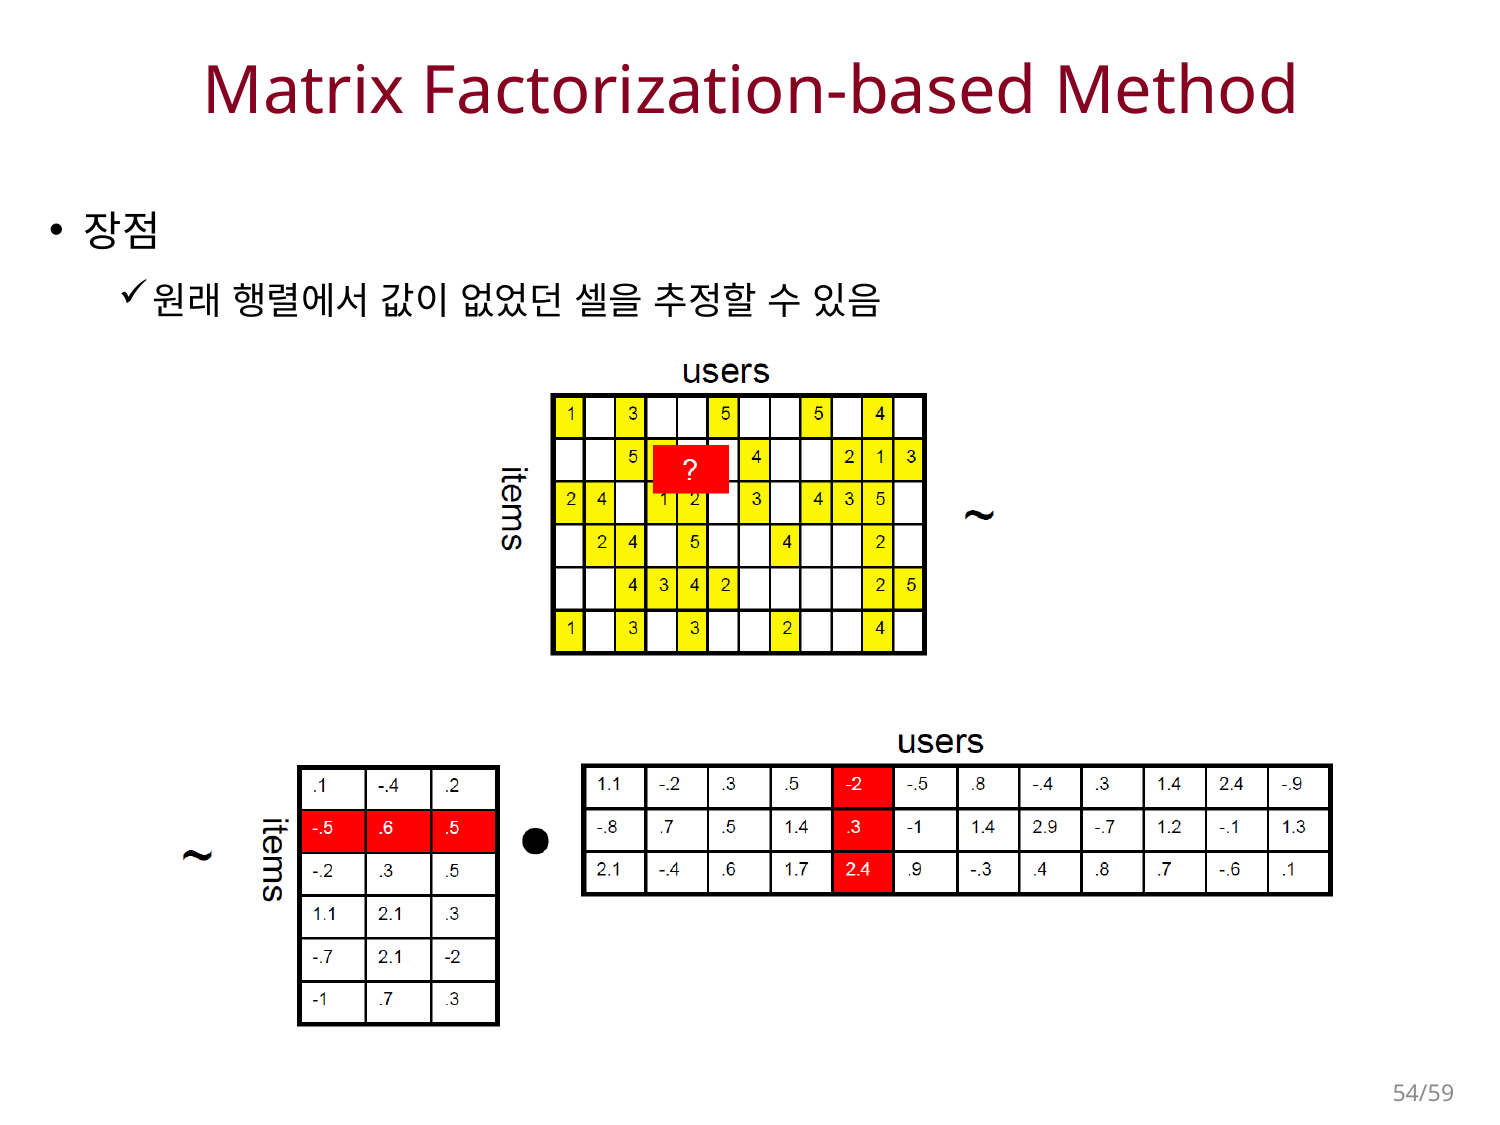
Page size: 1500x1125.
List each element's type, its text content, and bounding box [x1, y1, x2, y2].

title Matrix Factorization-based Method [34, 37, 1470, 147]
slide_number 54/59 [1131, 1071, 1470, 1116]
list 장점 원래 행렬에서 값이 없었던 셀을 추정할 수 있음 [34, 181, 1470, 1059]
picture [167, 360, 1336, 1030]
